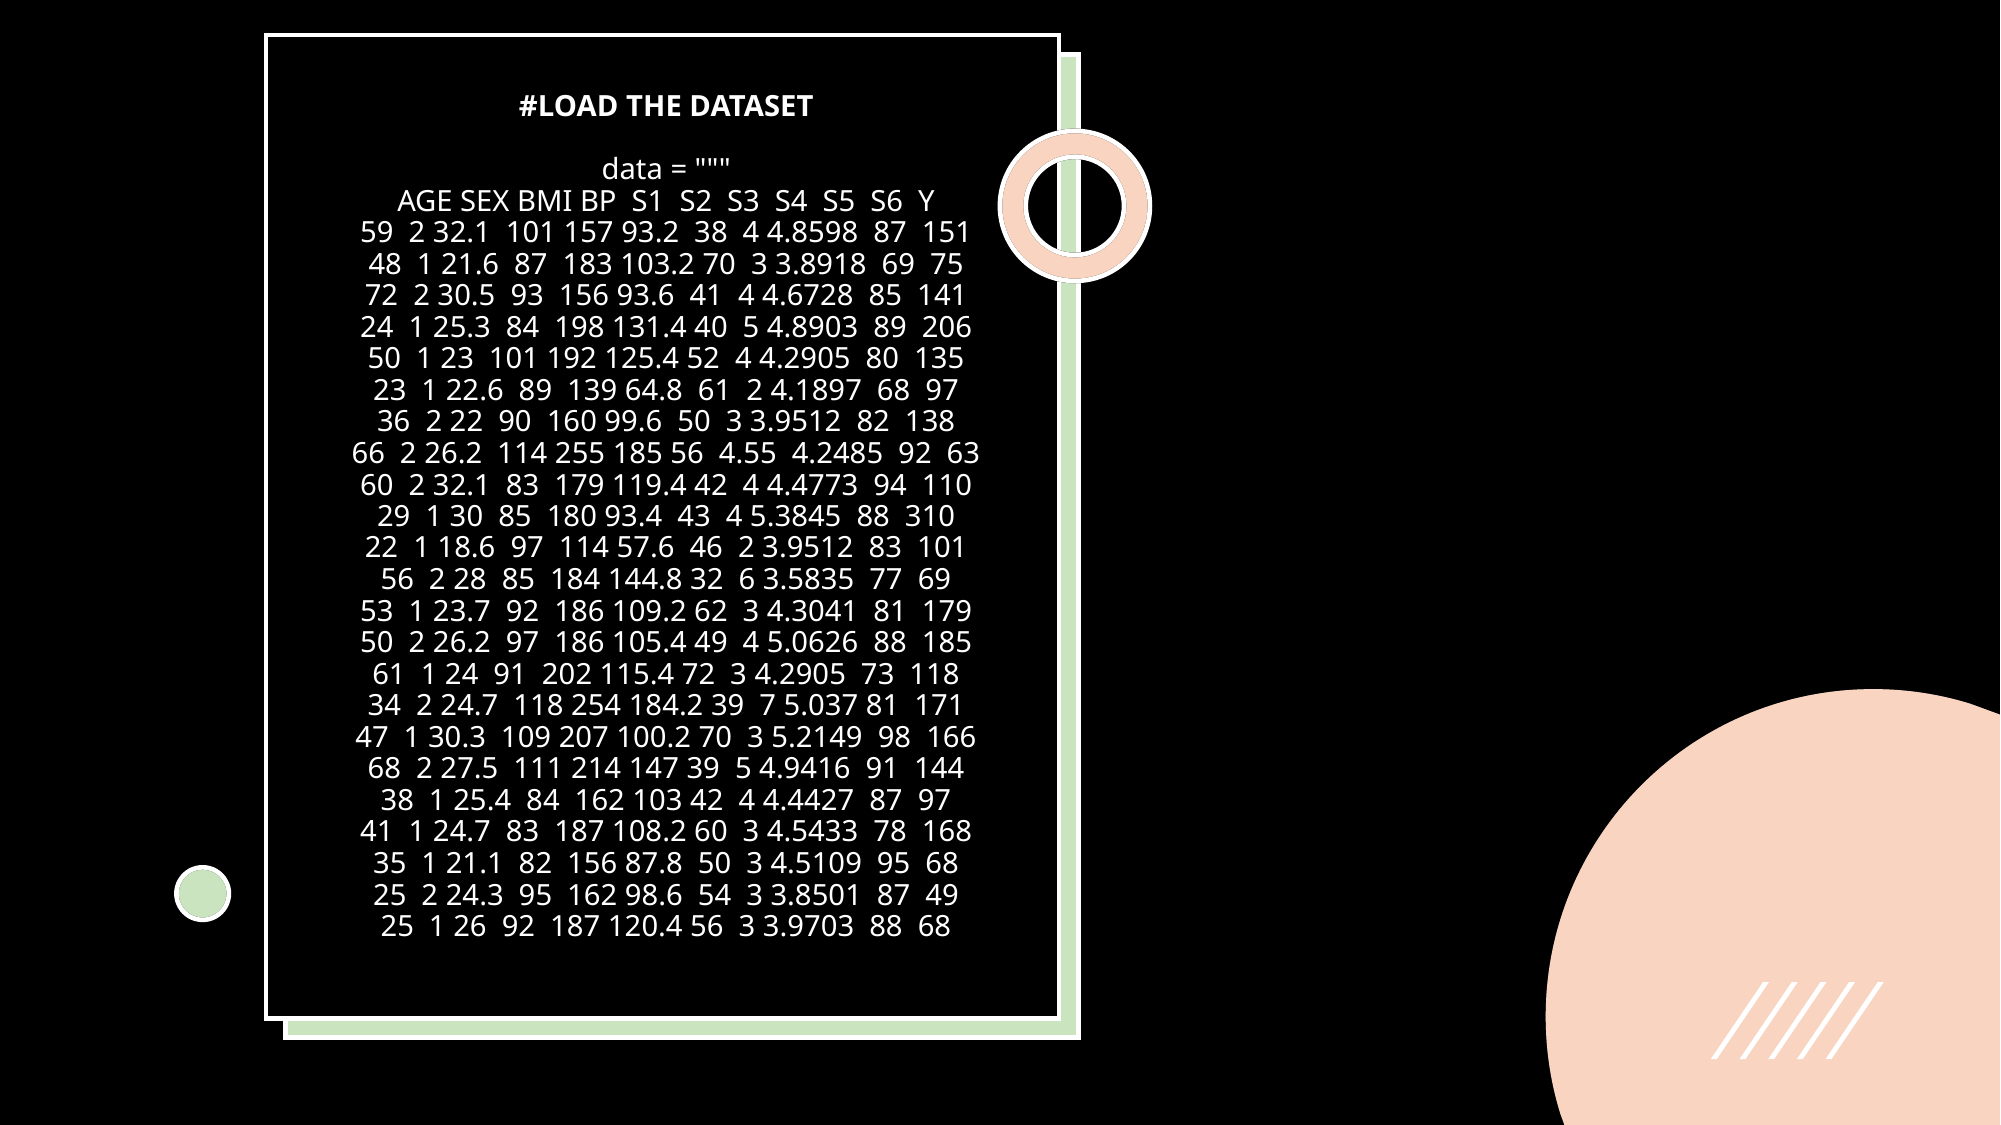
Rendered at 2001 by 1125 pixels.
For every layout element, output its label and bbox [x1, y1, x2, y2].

text_box [264, 33, 1060, 1020]
text_box [1710, 981, 1885, 1060]
text_box [285, 53, 1080, 1039]
text_box [1544, 687, 2000, 1125]
text_box [1080, 129, 1152, 283]
text_box [0, 0, 2000, 1125]
text_box [174, 865, 231, 922]
